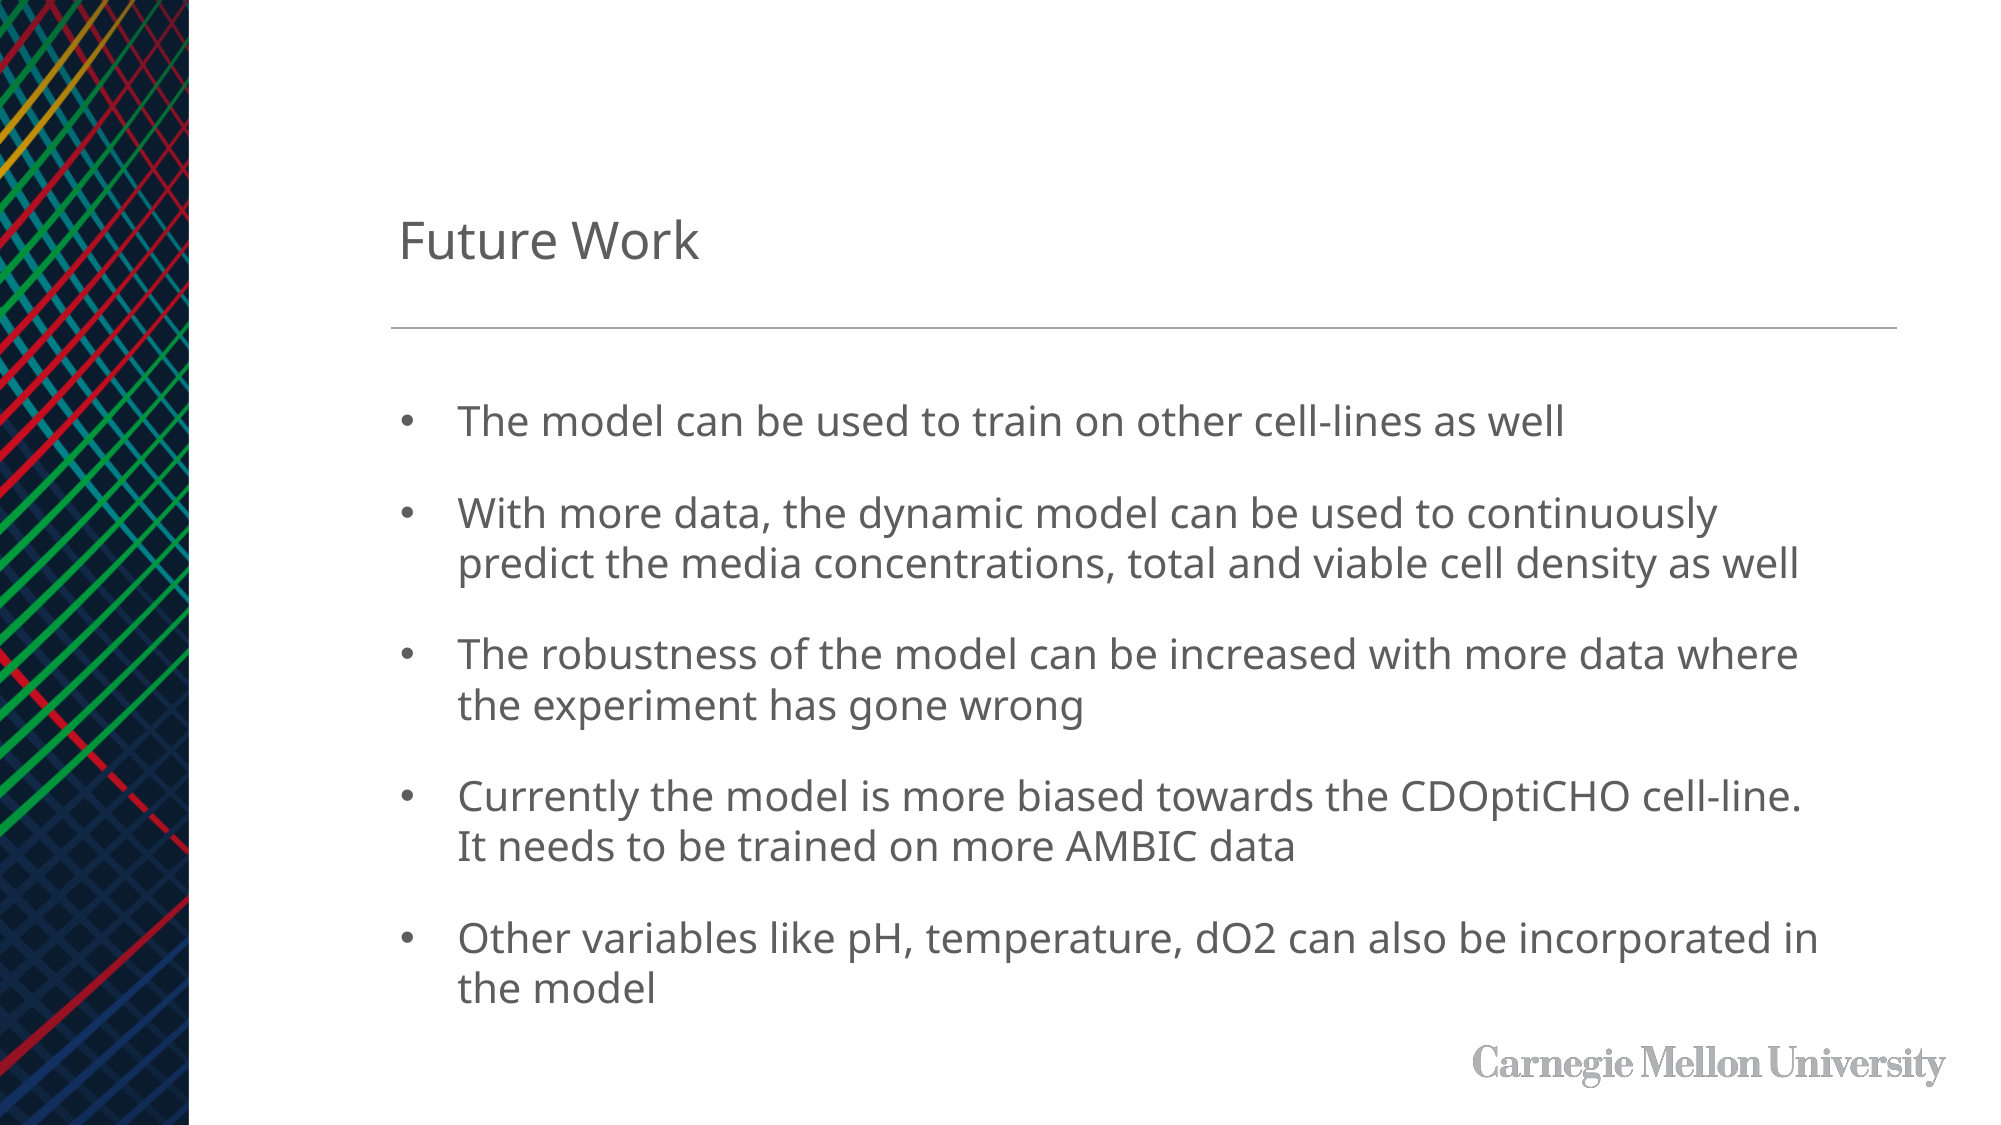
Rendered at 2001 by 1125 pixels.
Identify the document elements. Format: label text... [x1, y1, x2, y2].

list Future Work [390, 189, 1357, 297]
picture [1473, 1045, 1946, 1088]
picture [0, 0, 188, 1125]
list The model can be used to train on other cell-lines as well With more data, the dynamic model can be used to continuously predict the media concentrations, total and viable cell density as well The robustness of the model can be increased with more data where the experiment has gone wrong Currently the model is more biased towards the CDOptiCHO cell-line. It needs to be trained on more AMBIC data Other variables like pH, temperature, dO2 can also be incorporated in the model [392, 386, 1834, 1010]
